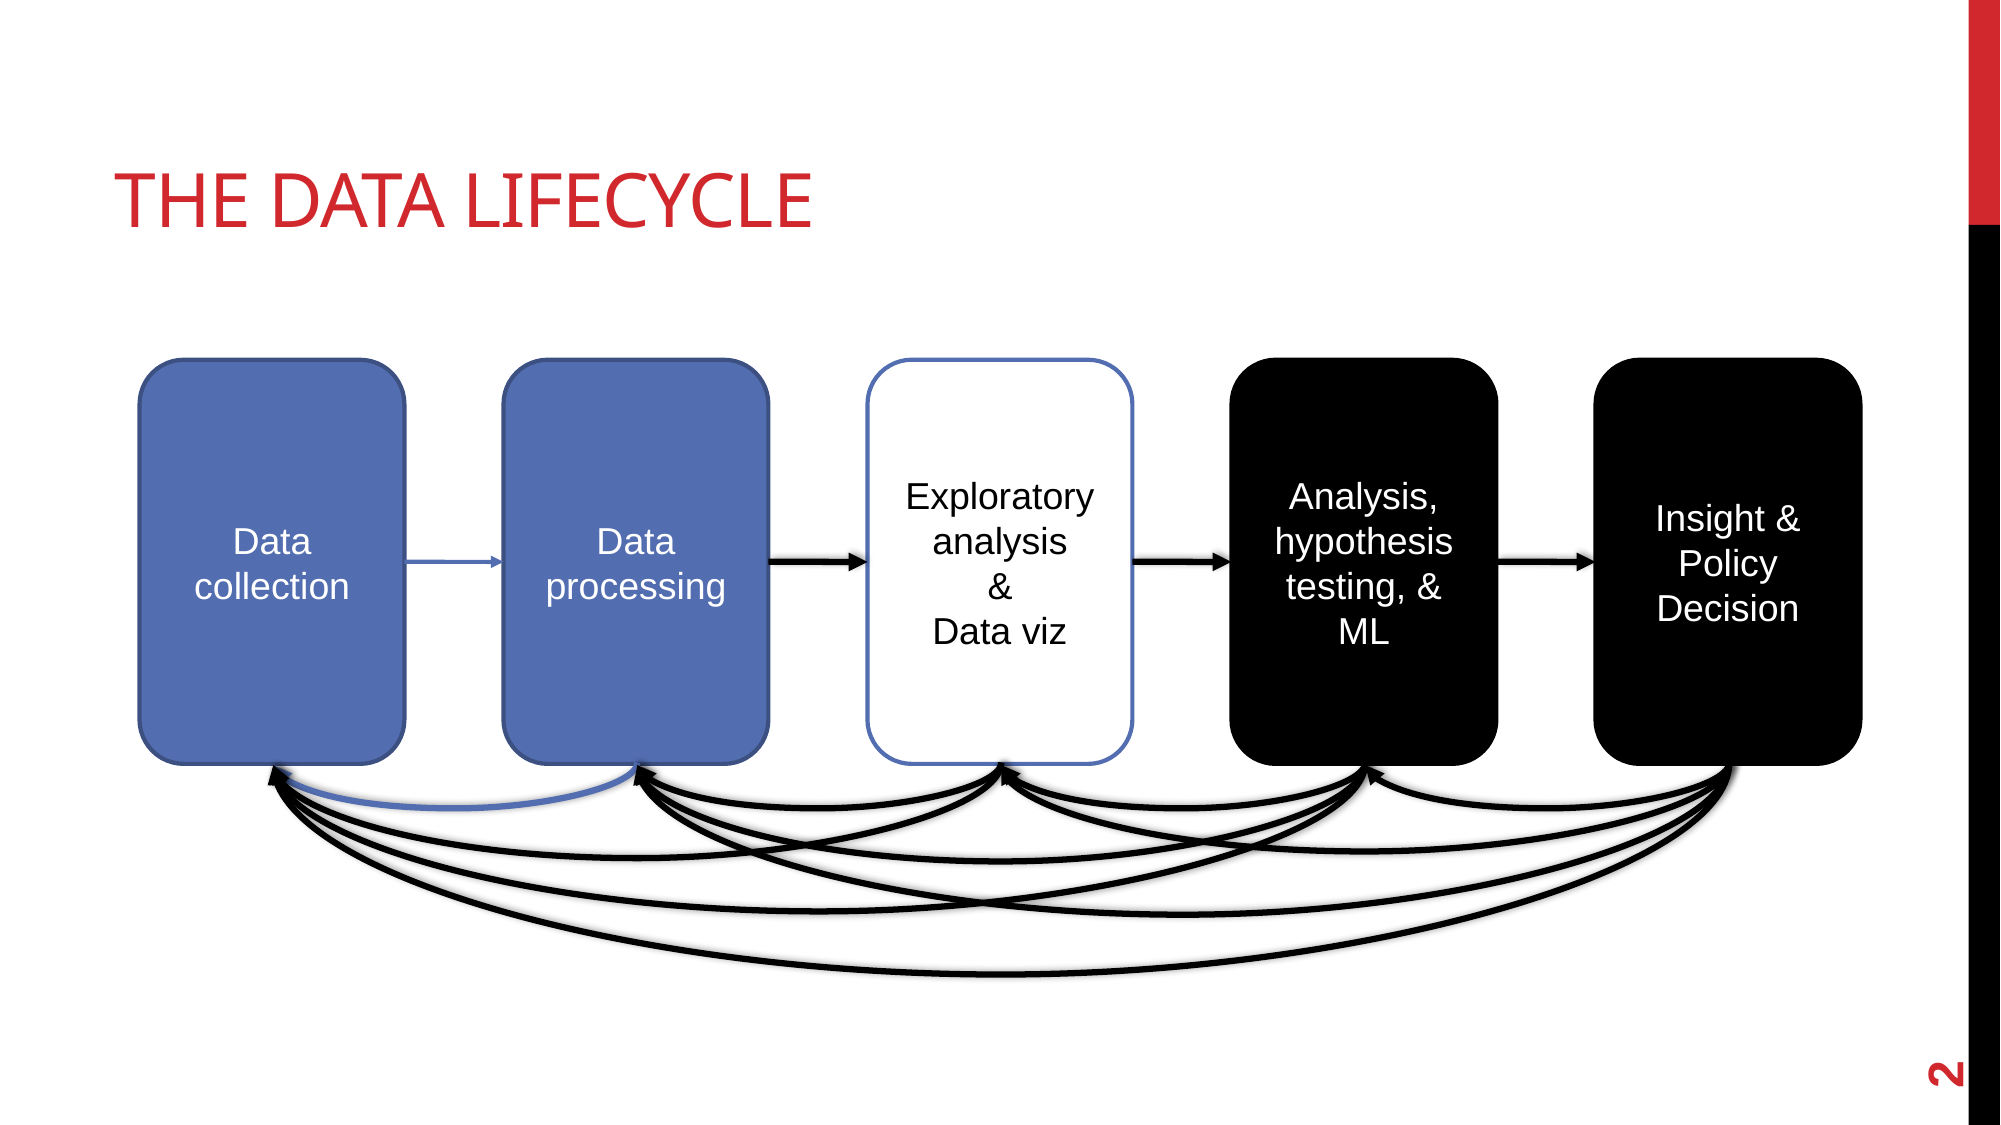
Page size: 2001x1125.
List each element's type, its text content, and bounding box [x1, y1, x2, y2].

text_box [1132, 359, 1495, 761]
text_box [1496, 359, 1861, 765]
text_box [404, 359, 767, 760]
text_box [297, 775, 632, 812]
slide_number 2 [1903, 887, 1984, 1104]
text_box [273, 762, 1730, 766]
title The Data LifeCycle [99, 25, 1367, 250]
text_box Data collection [137, 357, 399, 766]
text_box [768, 359, 1131, 760]
